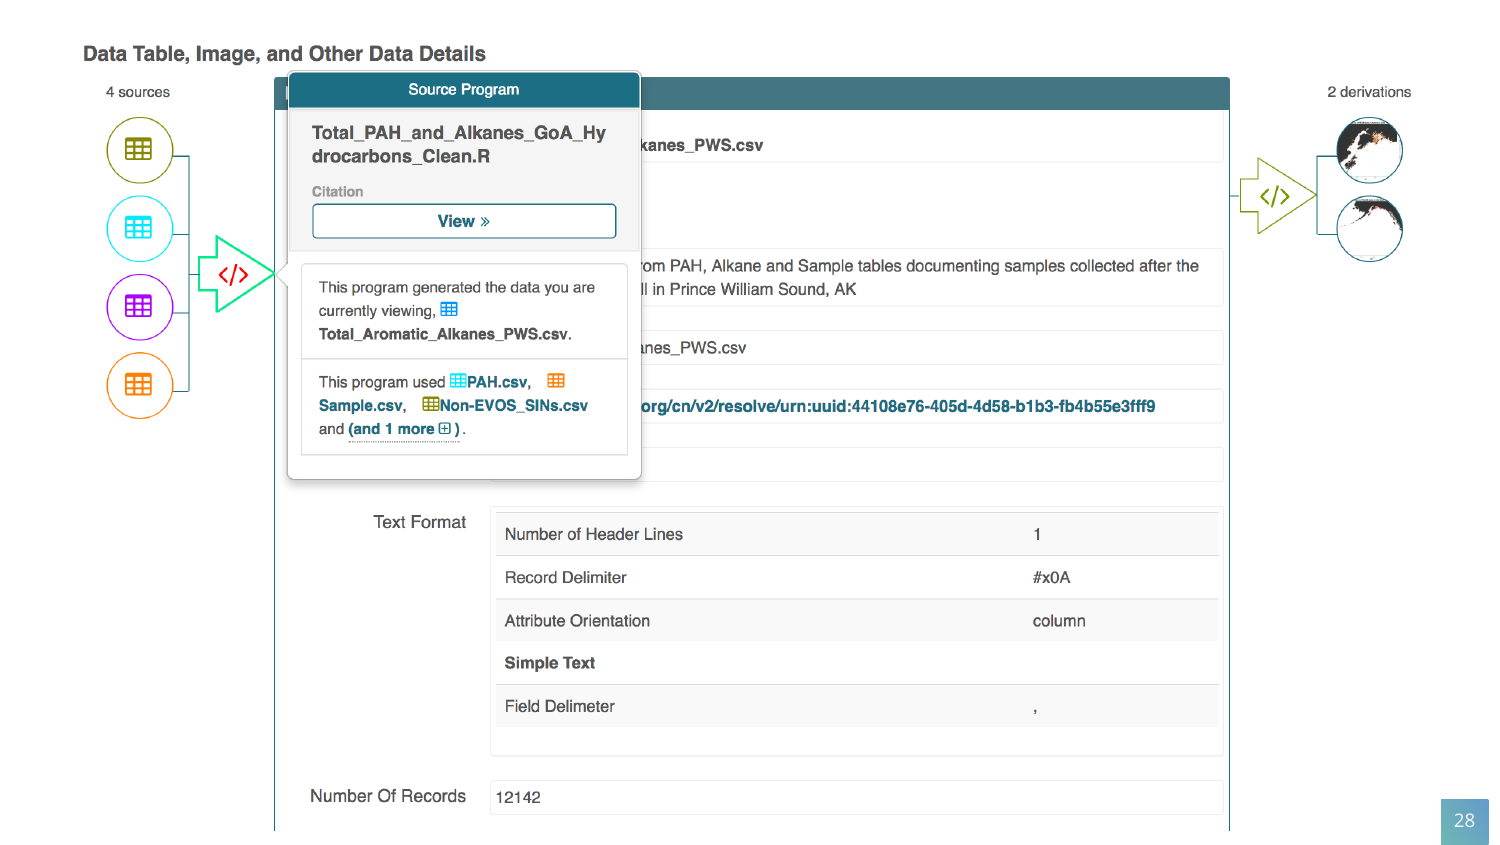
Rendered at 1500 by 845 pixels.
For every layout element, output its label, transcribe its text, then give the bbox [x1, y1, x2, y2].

slide_number 28 [1451, 807, 1478, 836]
picture [62, 28, 1440, 831]
